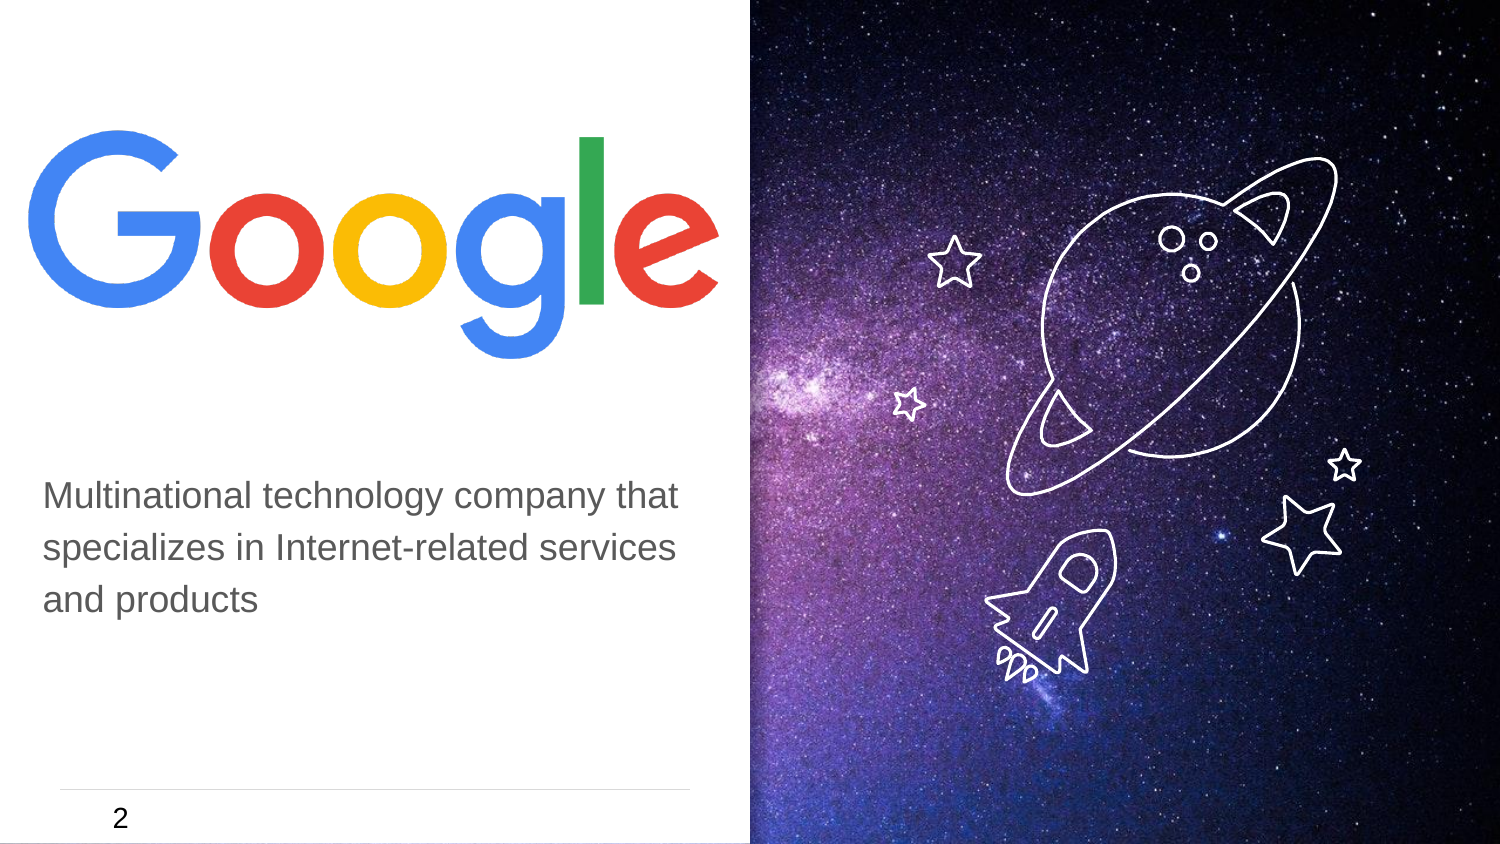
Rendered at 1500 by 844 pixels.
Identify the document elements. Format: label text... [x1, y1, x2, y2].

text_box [1007, 158, 1337, 495]
slide_number ‹#› [97, 789, 654, 844]
picture [27, 129, 725, 366]
list Multinational technology company that specializes in Internet-related services and products [27, 449, 708, 668]
picture [750, 0, 1500, 844]
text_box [987, 538, 1124, 677]
